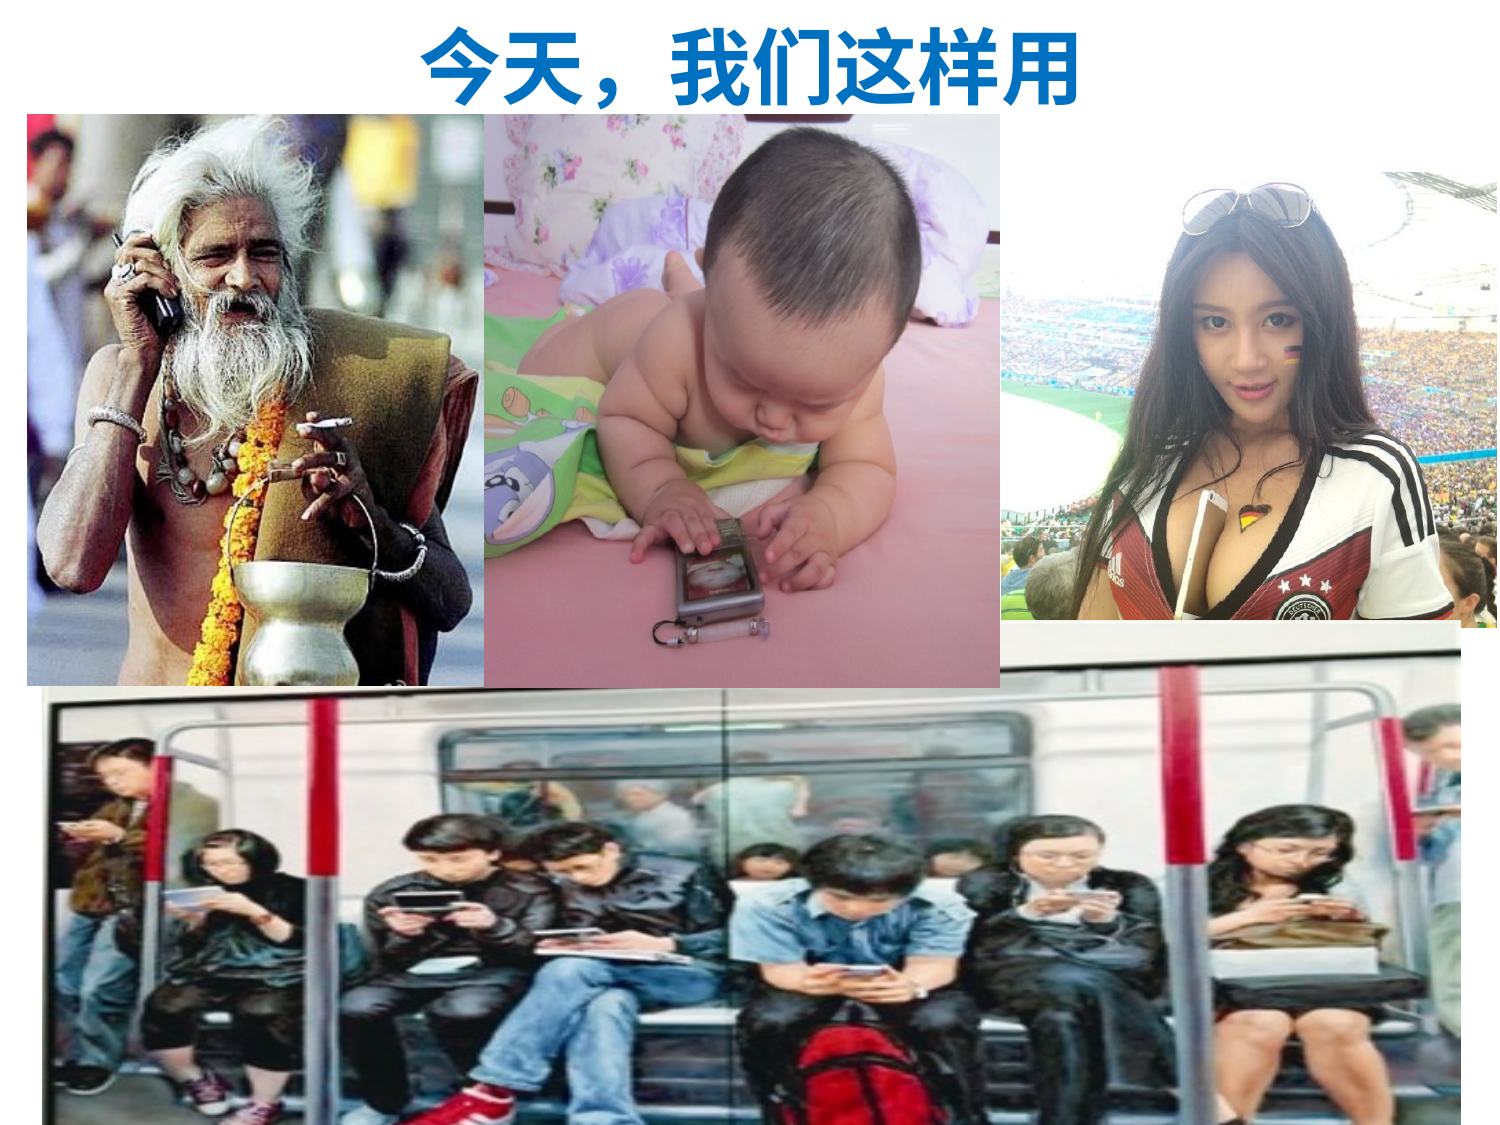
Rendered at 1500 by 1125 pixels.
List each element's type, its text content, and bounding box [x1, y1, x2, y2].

picture [26, 114, 1497, 1125]
text_box 今天，我们这样用 [76, 0, 1427, 160]
